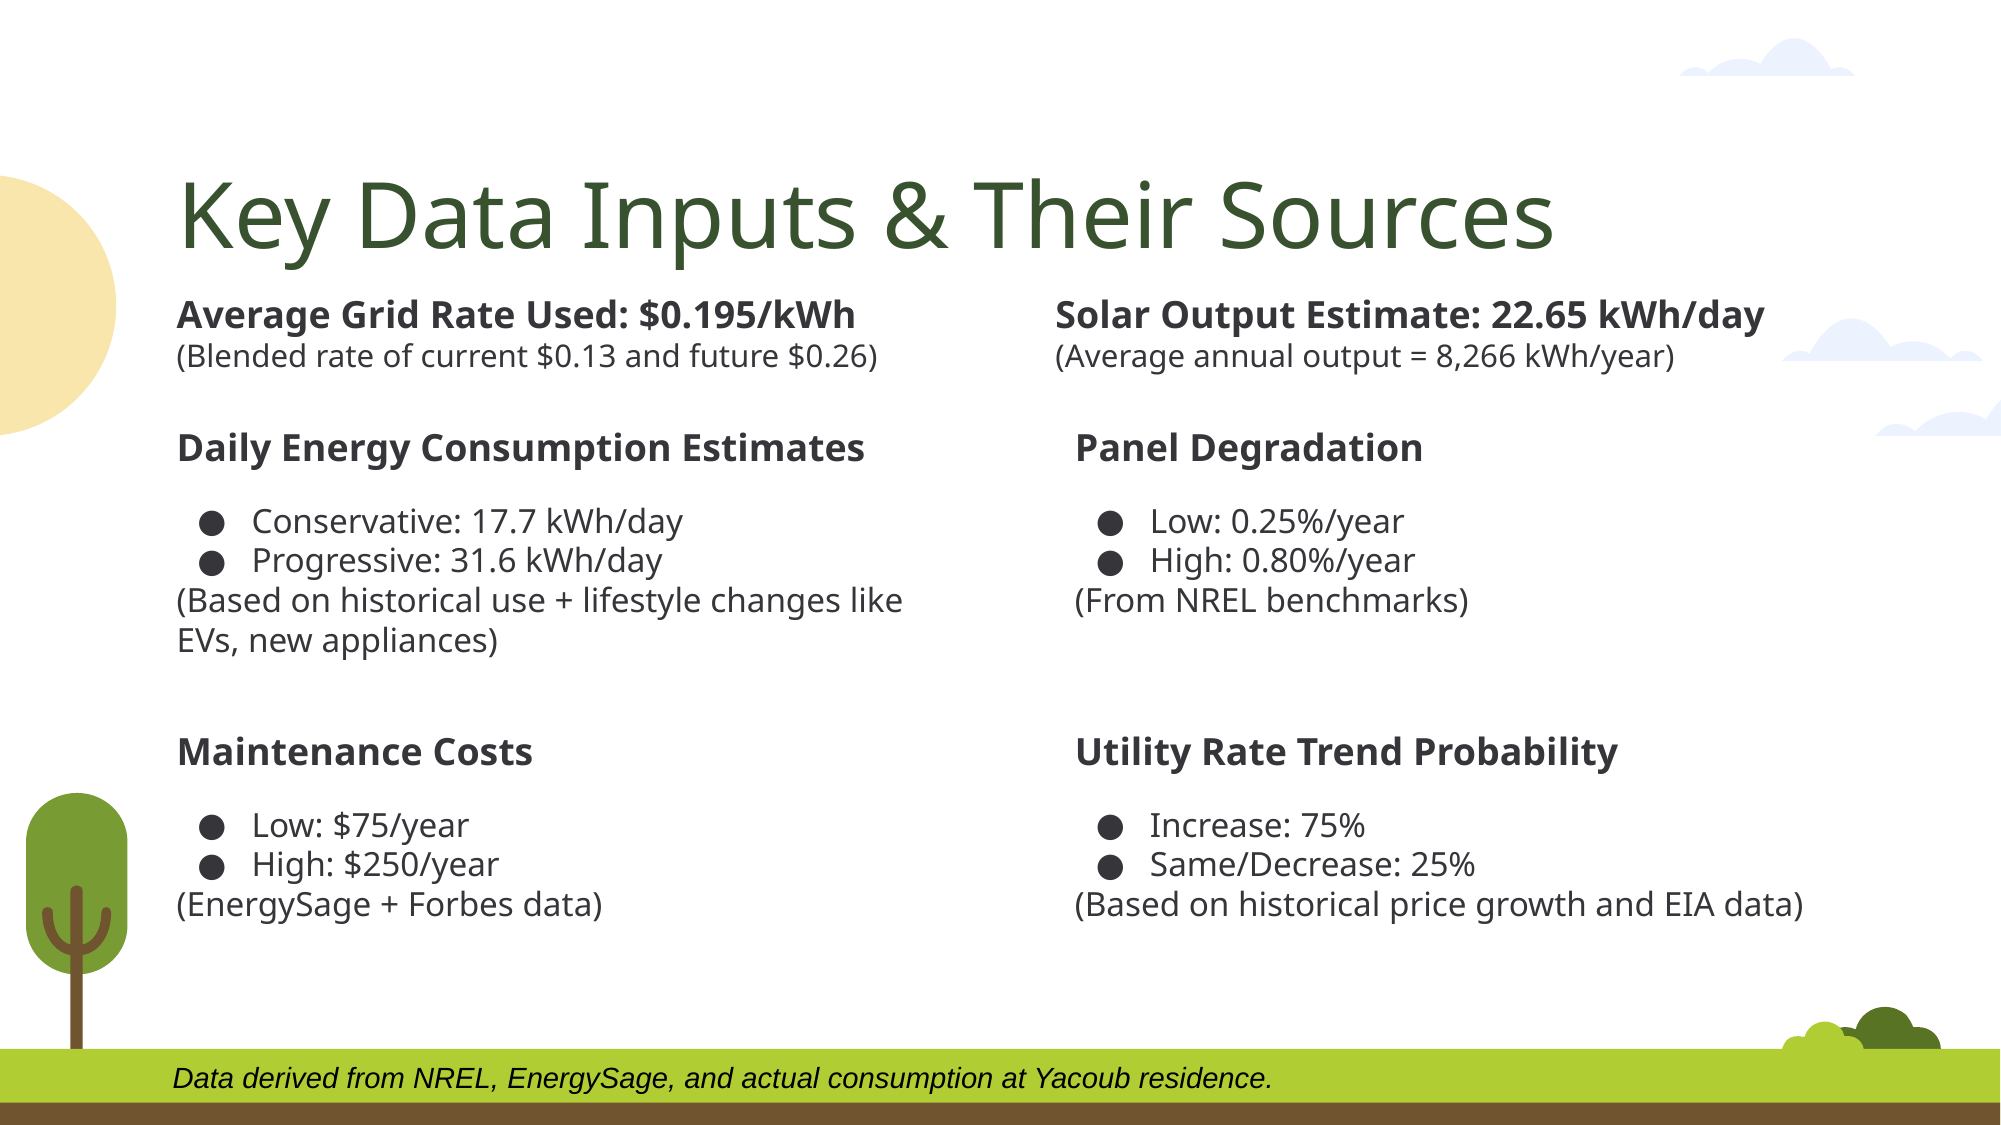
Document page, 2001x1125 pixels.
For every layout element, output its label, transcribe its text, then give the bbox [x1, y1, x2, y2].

subtitle Increase: 75% Same/Decrease: 25% (Based on historical price growth and EIA data) [1055, 793, 1844, 1003]
subtitle Average Grid Rate Used: $0.195/kWh (Blended rate of current $0.13 and future $0.26) [156, 287, 965, 395]
title Key Data Inputs & Their Sources [157, 109, 1843, 236]
subtitle Utility Rate Trend Probability [1055, 698, 1844, 793]
subtitle Maintenance Costs [156, 698, 956, 793]
subtitle Low: $75/year High: $250/year (EnergySage + Forbes data) [156, 793, 956, 1003]
subtitle Conservative: 17.7 kWh/day Progressive: 31.6 kWh/day (Based on historical use + lifestyle changes like EVs, new appliances) [156, 489, 945, 698]
subtitle Solar Output Estimate: 22.65 kWh/day (Average annual output = 8,266 kWh/year) [1035, 287, 1835, 395]
text_box Data derived from NREL, EnergySage, and actual consumption at Yacoub residence. [157, 1044, 1506, 1110]
subtitle Low: 0.25%/year High: 0.80%/year (From NREL benchmarks) [1055, 489, 1844, 698]
subtitle Daily Energy Consumption Estimates [156, 395, 945, 489]
subtitle Panel Degradation [1055, 394, 1844, 489]
